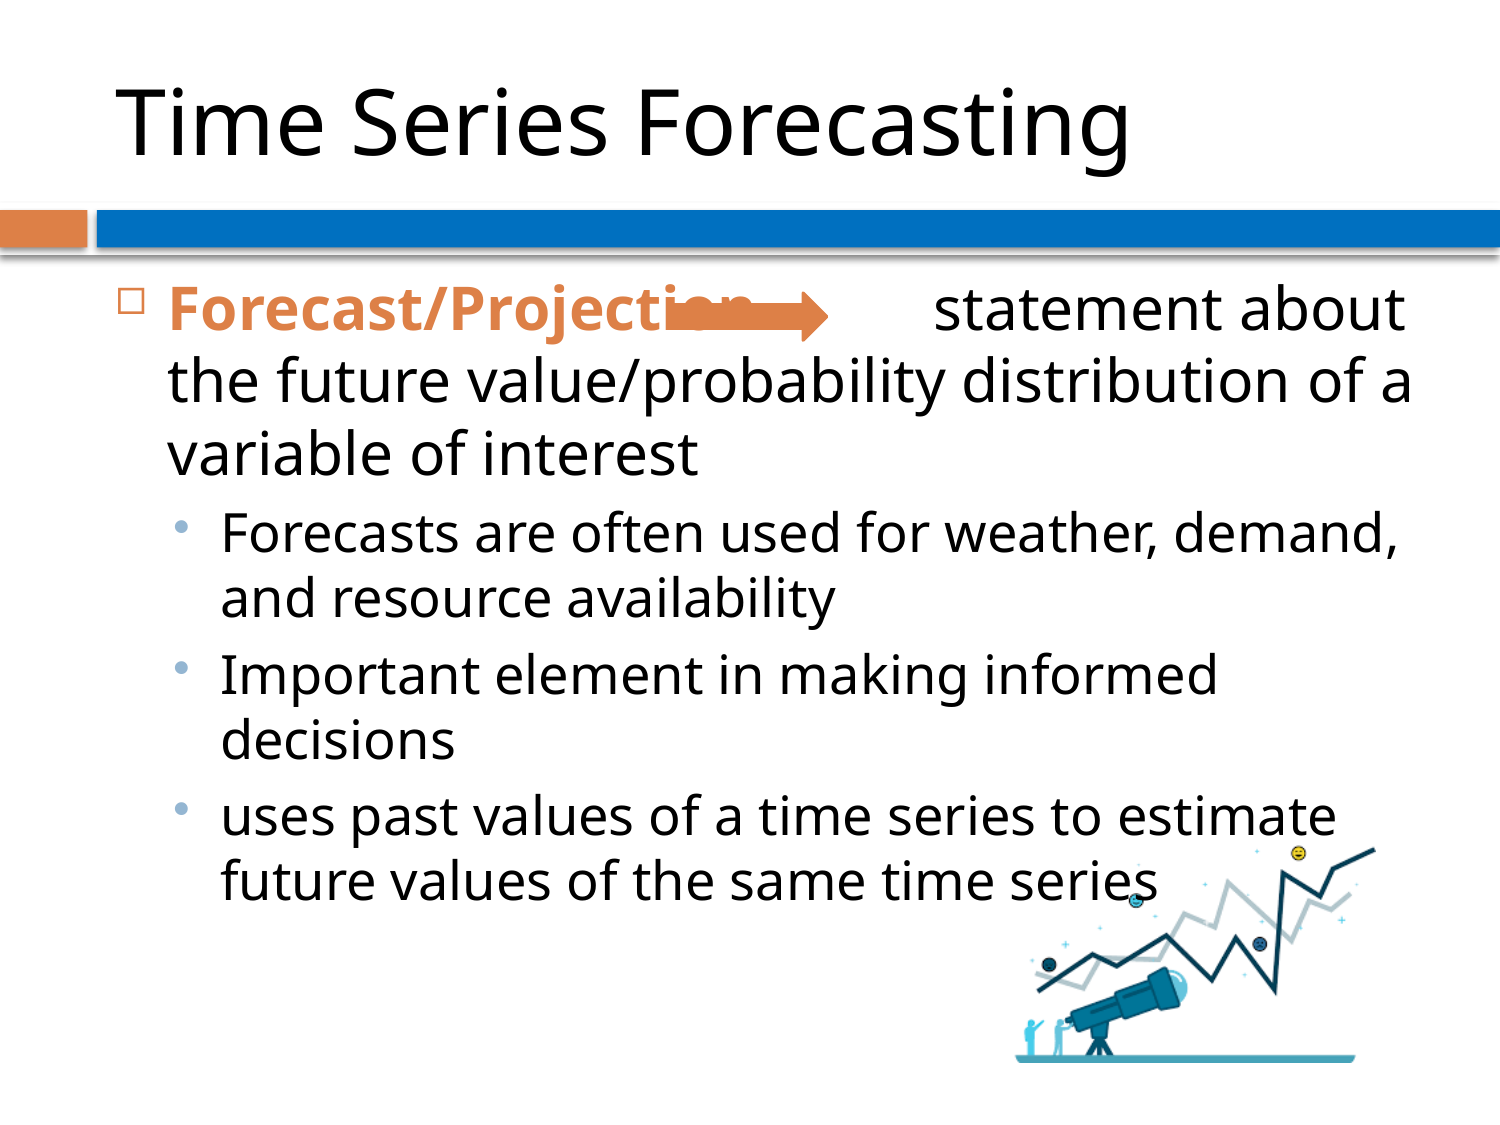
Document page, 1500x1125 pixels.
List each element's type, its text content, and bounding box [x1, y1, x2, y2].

list Forecast/Projection statement about the future value/probability distribution of a variable of interest Forecasts are often used for weather, demand, and resource availability Important element in making informed decisions uses past values of a time series to estimate future values of the same time series [100, 262, 1438, 1000]
text_box [671, 291, 828, 342]
title Time Series Forecasting [100, 37, 1438, 200]
picture [995, 830, 1376, 1063]
